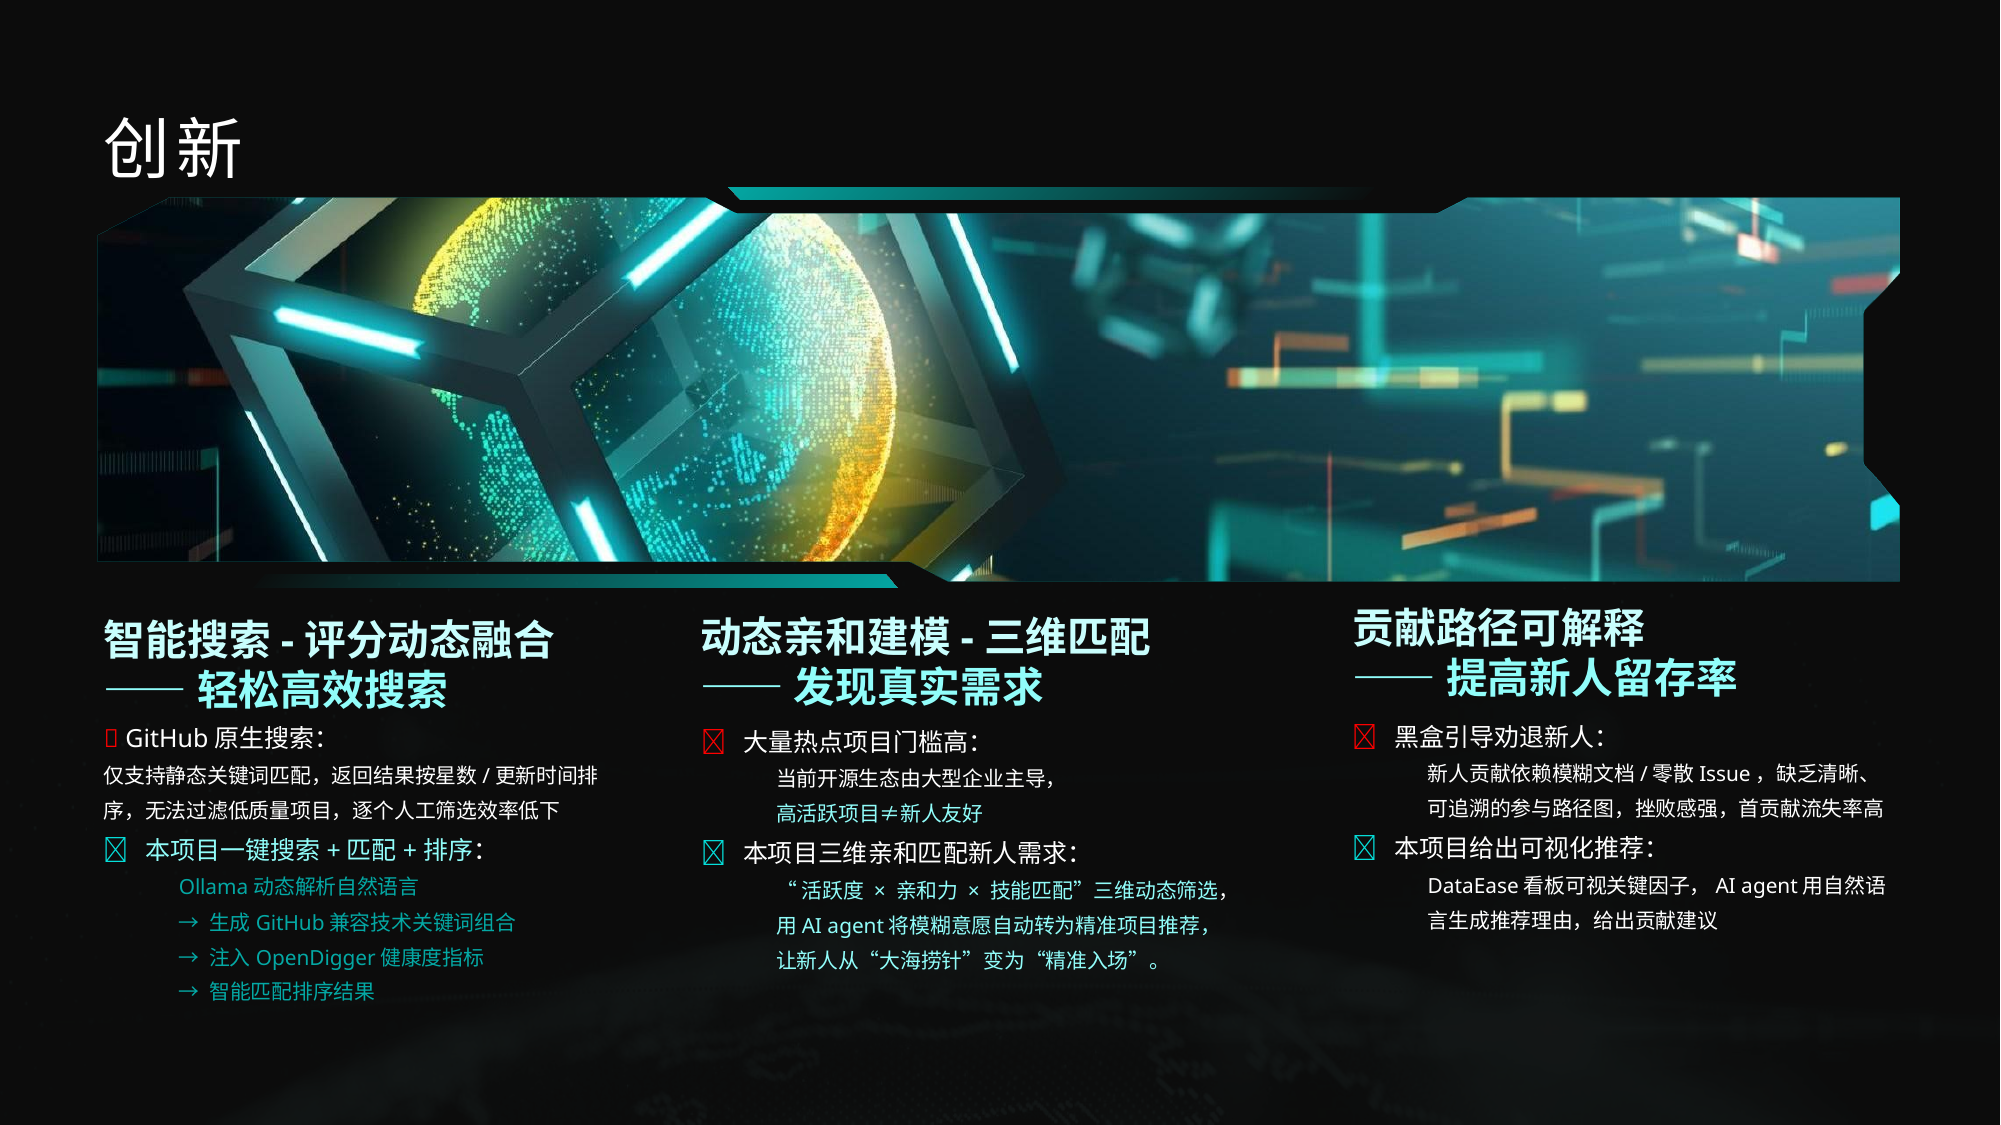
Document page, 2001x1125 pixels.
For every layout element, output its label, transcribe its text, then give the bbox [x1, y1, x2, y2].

text_box ❌ 黑盒引导劝退新人： 新人贡献依赖模糊文档/零散Issue，缺乏清晰、可追溯的参与路径图，挫败感强，首贡献流失率高 ✅ 本项目给出可视化推荐： DataEase看板可视关键因子，AI agent用自然语言生成推荐理由，给出贡献建议 [1352, 709, 1887, 961]
text_box ❌ 大量热点项目门槛高： 当前开源生态由大型企业主导， 高活跃项目≠新人友好 ✅ 本项目三维亲和匹配新人需求： “活跃度 × 亲和力 × 技能匹配”三维动态筛选，用AI agent将模糊意愿自动转为精准项目推荐，让新人从“大海捞针”变为“精准入场”。 [701, 714, 1230, 966]
picture [97, 197, 1901, 582]
title 创新 [103, 69, 1876, 188]
text_box 智能搜索-评分动态融合 ——轻松高效搜索 [103, 623, 643, 715]
text_box ❌ GitHub原生搜索： 仅支持静态关键词匹配，返回结果按星数/更新时间排序，无法过滤低质量项目，逐个人工筛选效率低下 ✅ 本项目一键搜索+匹配+排序： Ollama动态解析自然语言 → 生成GitHub兼容技术关键词组合 → 注入OpenDigger健康度指标 → 智能匹配排序结果 [103, 715, 618, 1051]
text_box [728, 187, 1374, 196]
text_box 动态亲和建模-三维匹配 ——发现真实需求 [700, 620, 1230, 711]
text_box 贡献路径可解释 ——提高新人留存率 [1352, 611, 1883, 703]
